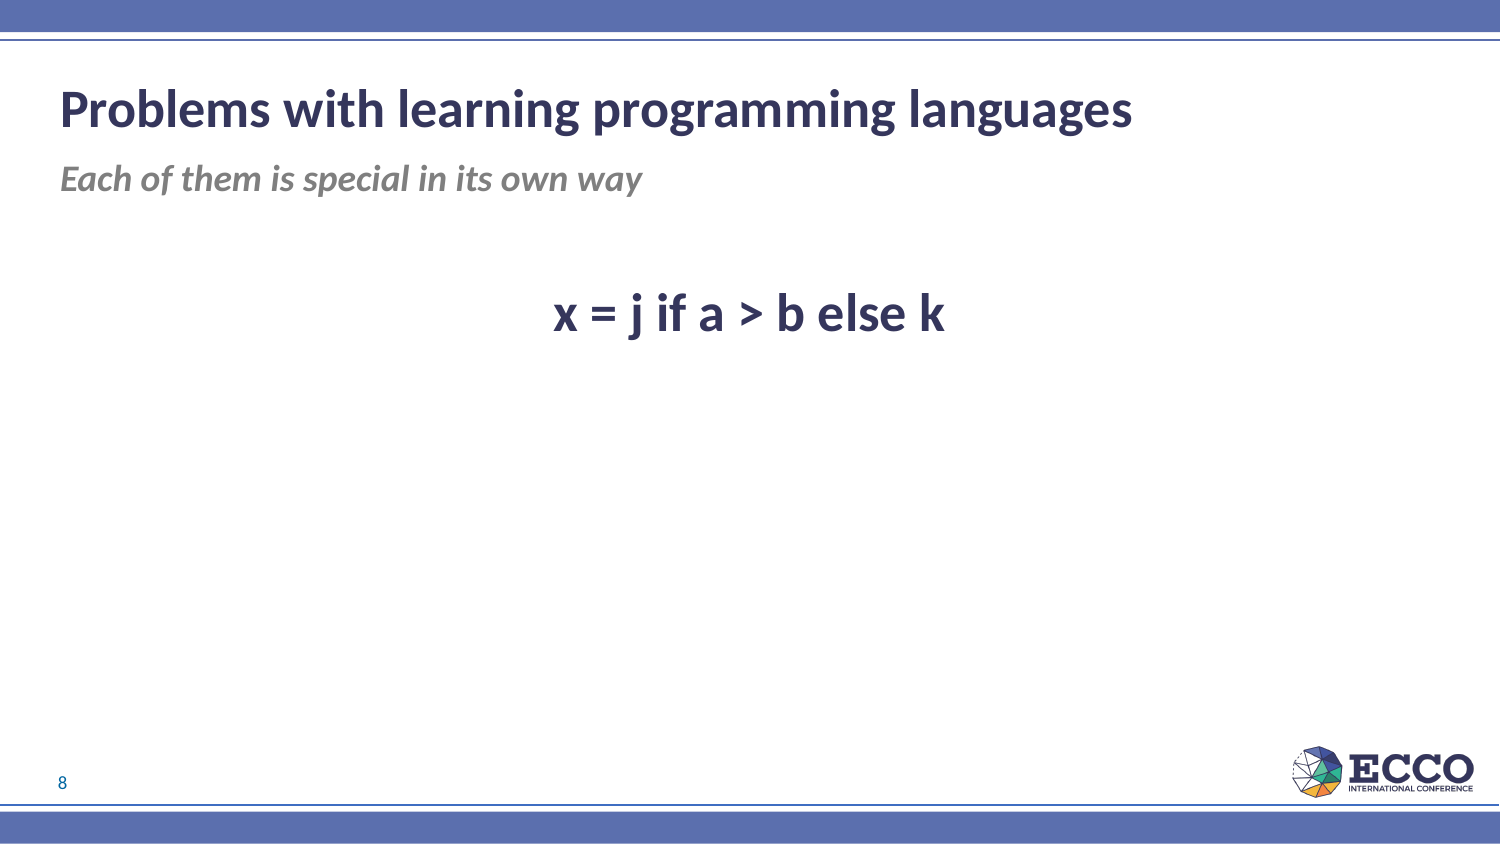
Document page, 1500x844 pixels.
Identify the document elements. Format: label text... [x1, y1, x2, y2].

title Problems with learning programming languages [48, 69, 1449, 134]
picture [1289, 745, 1479, 799]
text_box x = j if a > b else k [50, 273, 1450, 348]
subtitle Each of them is special in its own way [48, 147, 1449, 200]
